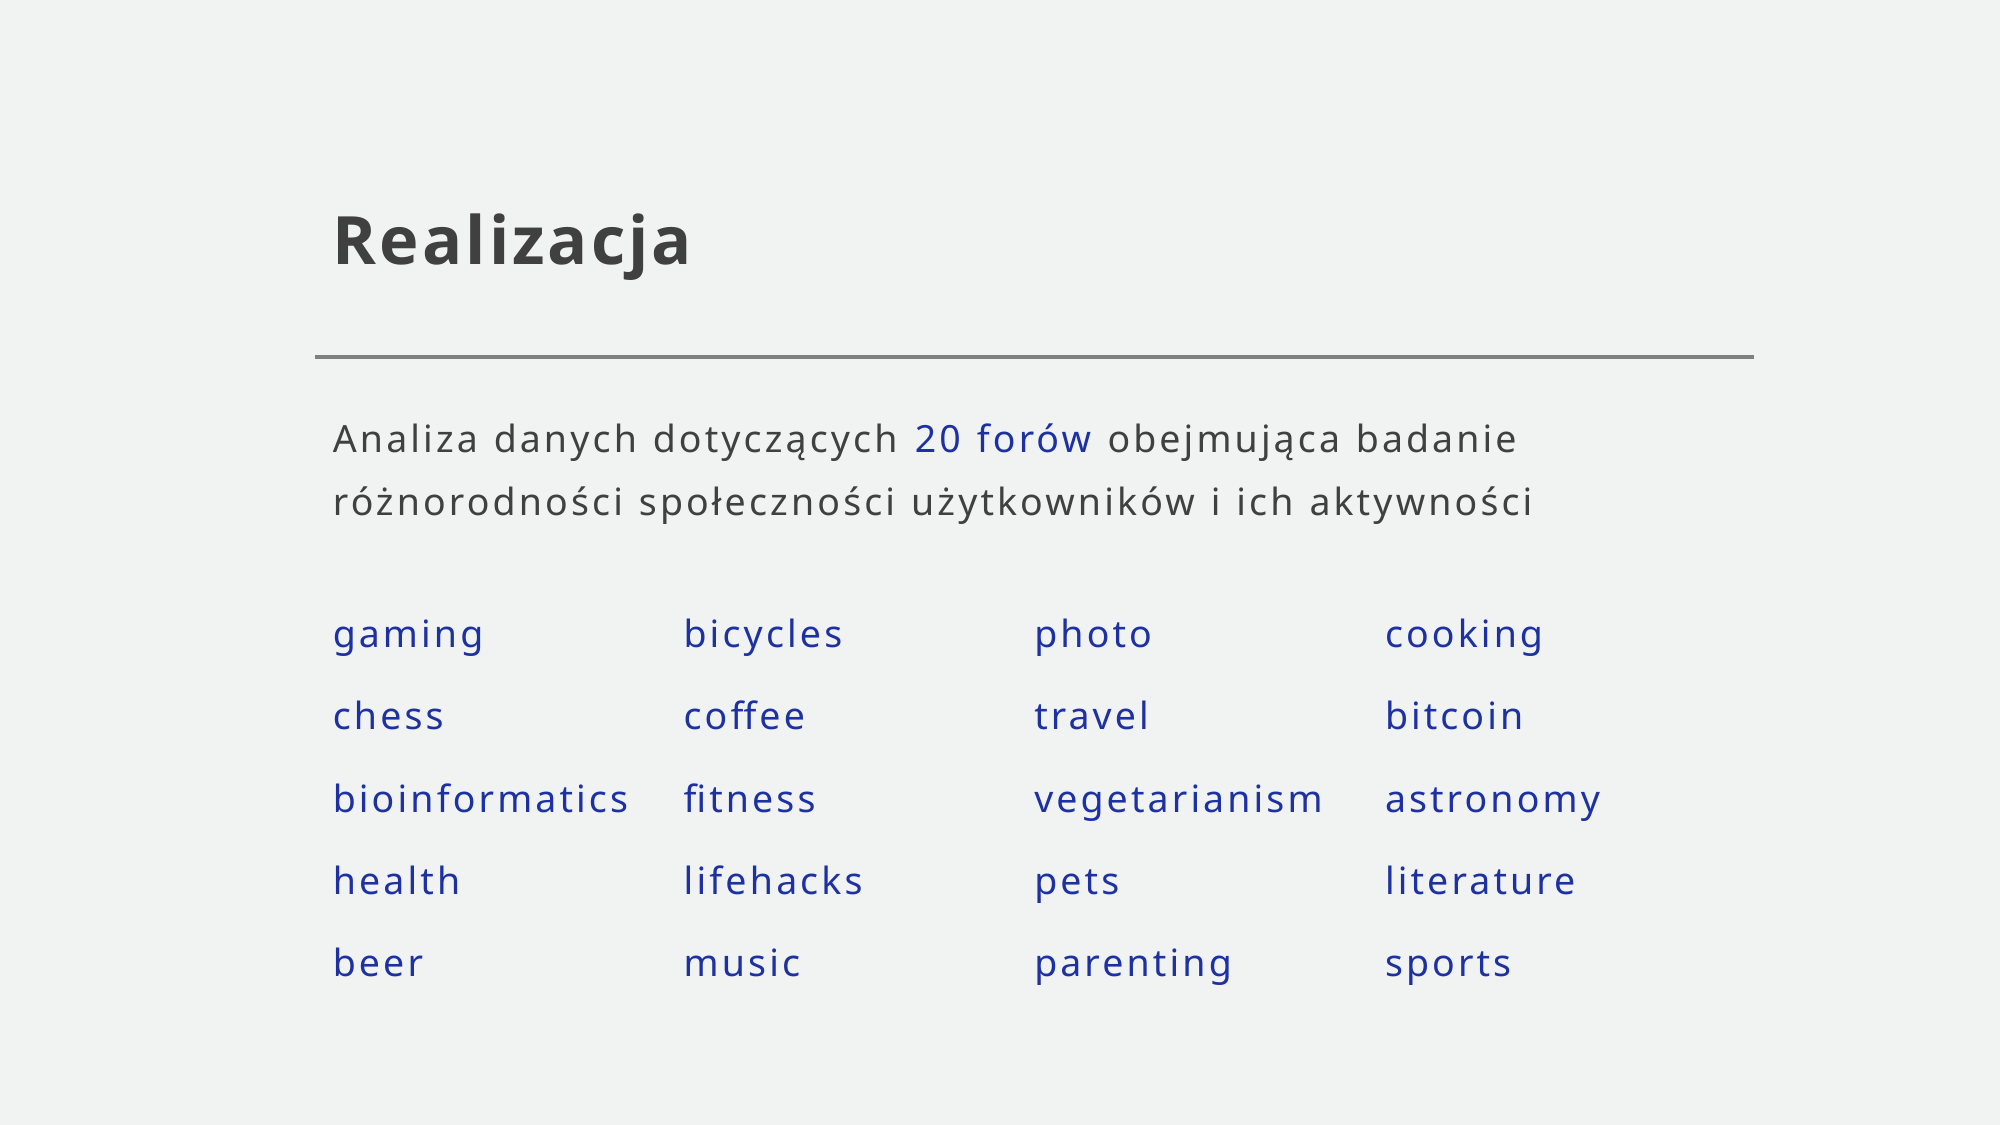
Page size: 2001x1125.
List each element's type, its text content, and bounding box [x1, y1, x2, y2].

list Analiza danych dotyczących 20 forów obejmująca badanie różnorodności społeczności użytkowników i ich aktywności [315, 379, 1754, 573]
title Realizacja [315, 72, 1754, 294]
text_box gaming chess bioinformatics health beer bicycles coffee fitness lifehacks music photo travel vegetarianism pets parenting cooking bitcoin astronomy literature sports [315, 573, 1754, 1007]
